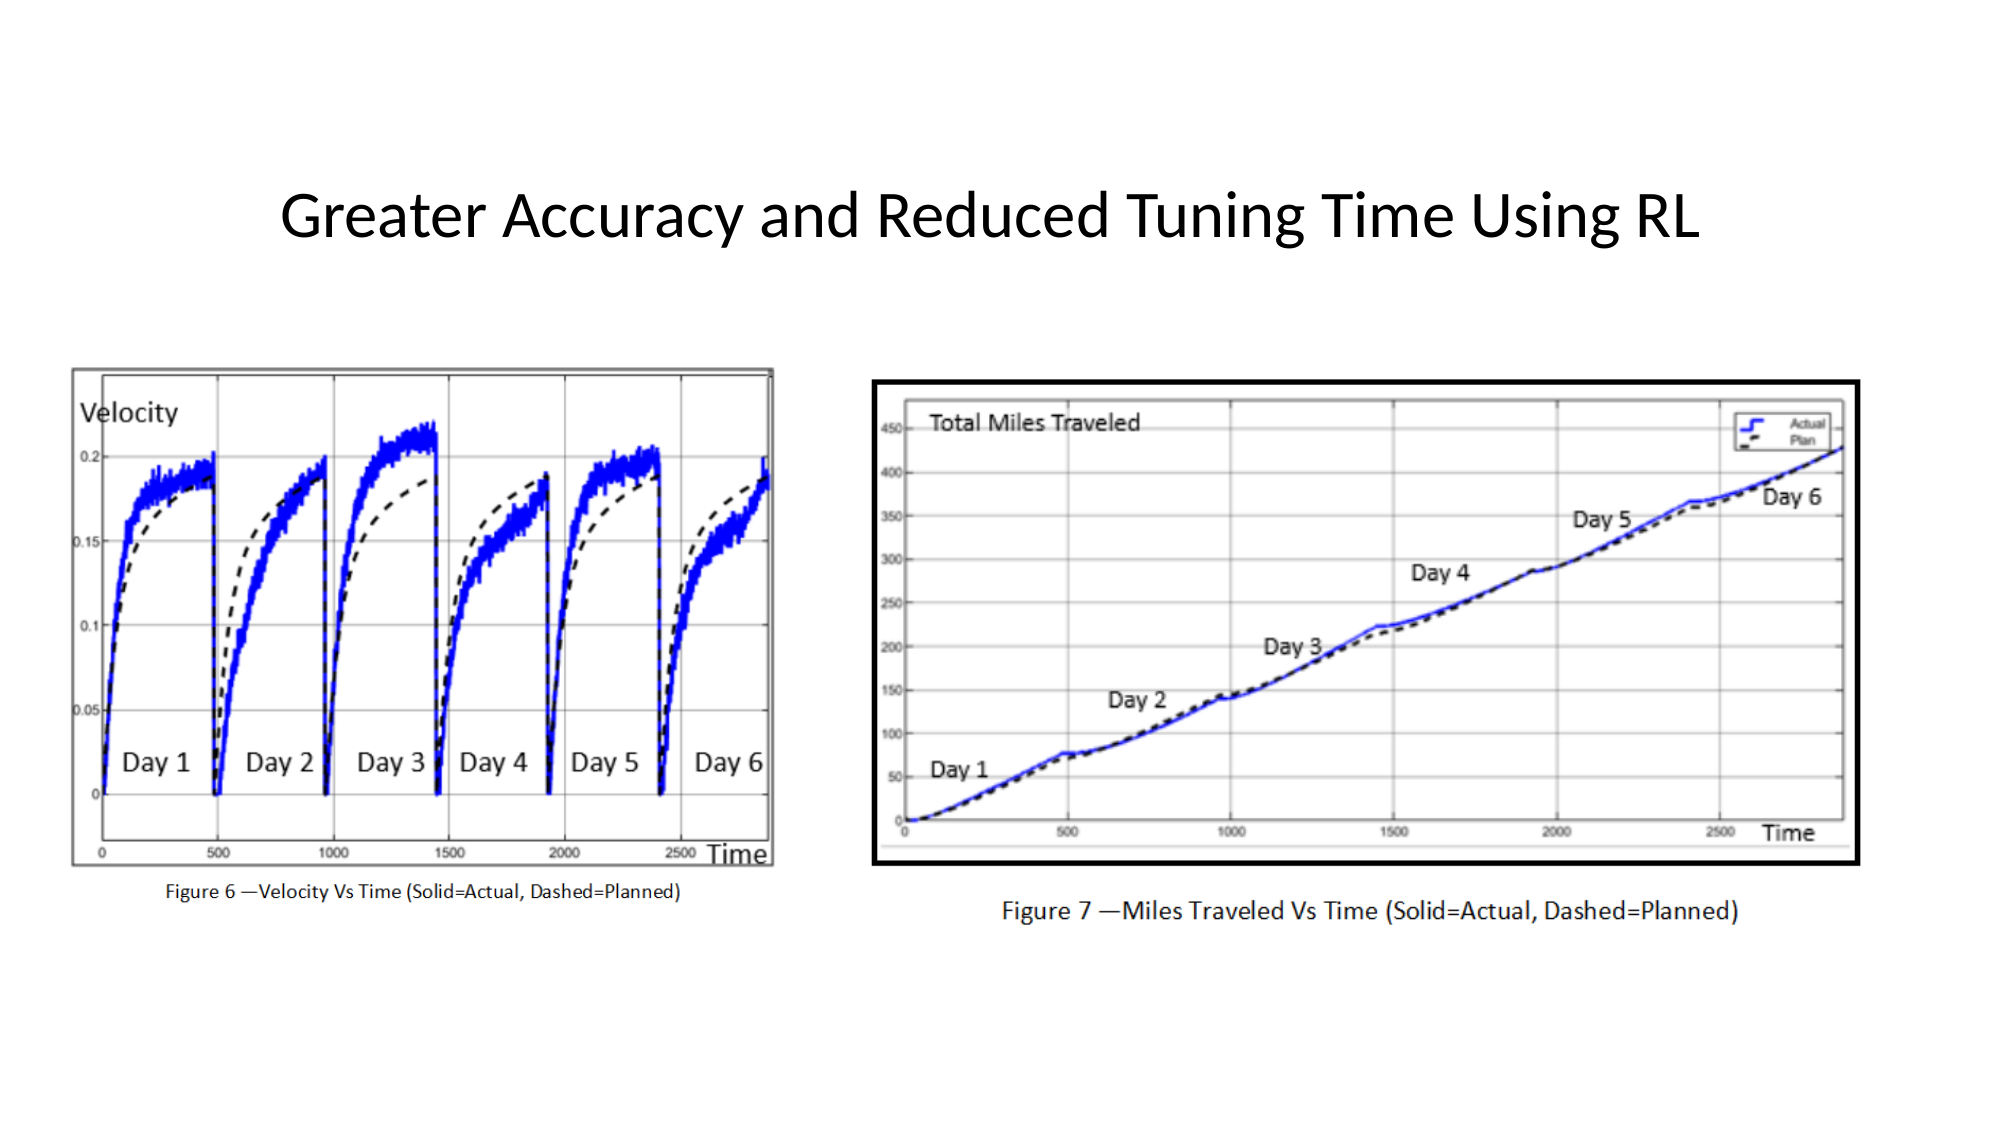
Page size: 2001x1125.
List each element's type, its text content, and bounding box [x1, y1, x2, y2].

picture [54, 358, 792, 914]
picture [831, 359, 1911, 944]
text_box Greater Accuracy and Reduced Tuning Time Using RL [147, 163, 1834, 258]
